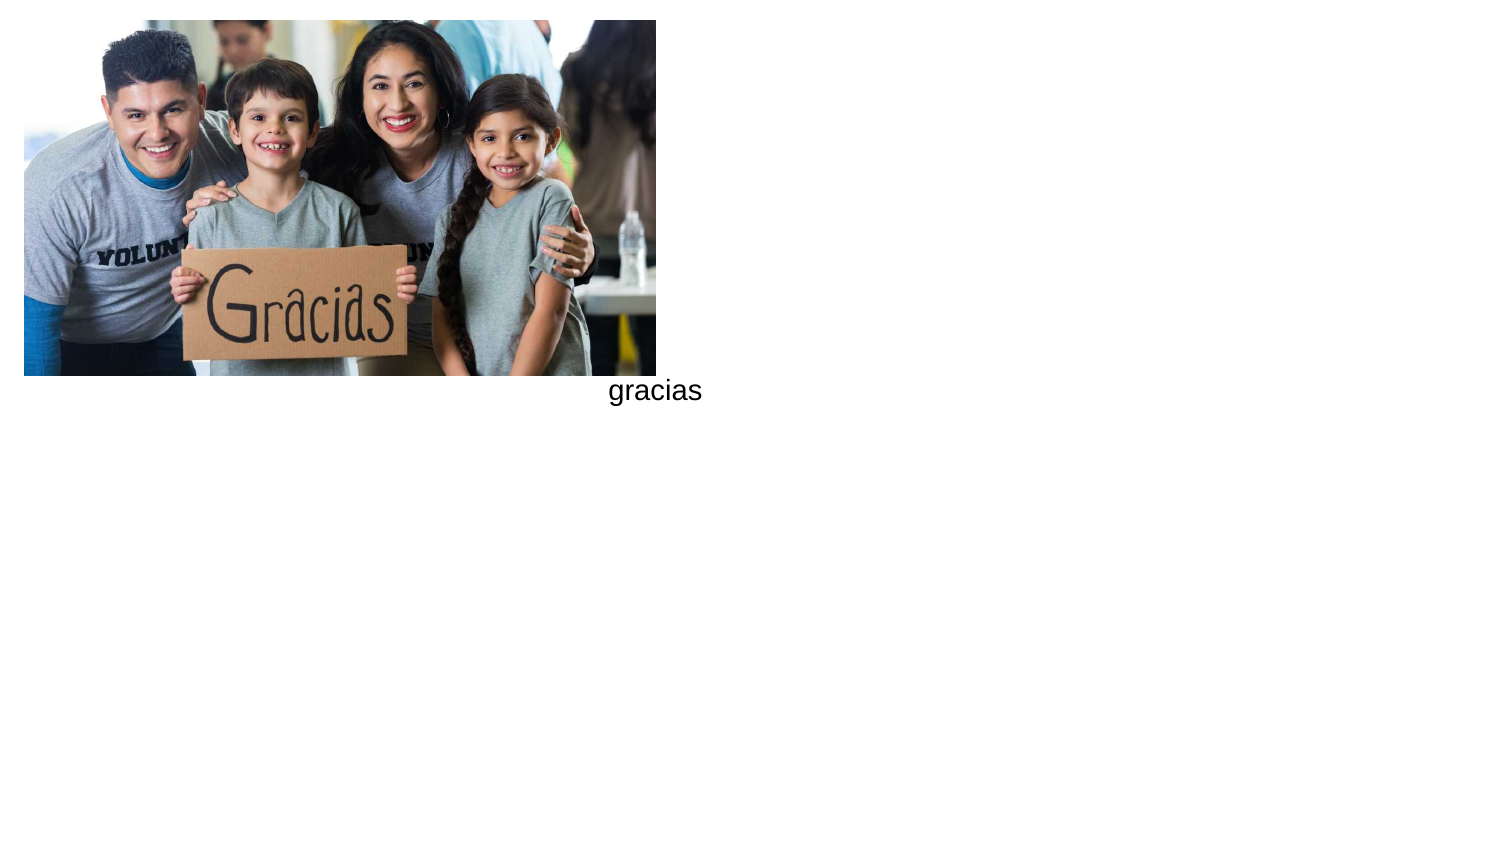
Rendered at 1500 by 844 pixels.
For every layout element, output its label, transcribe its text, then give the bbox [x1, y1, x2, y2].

picture [24, 20, 656, 376]
text_box gracias [593, 356, 1442, 422]
